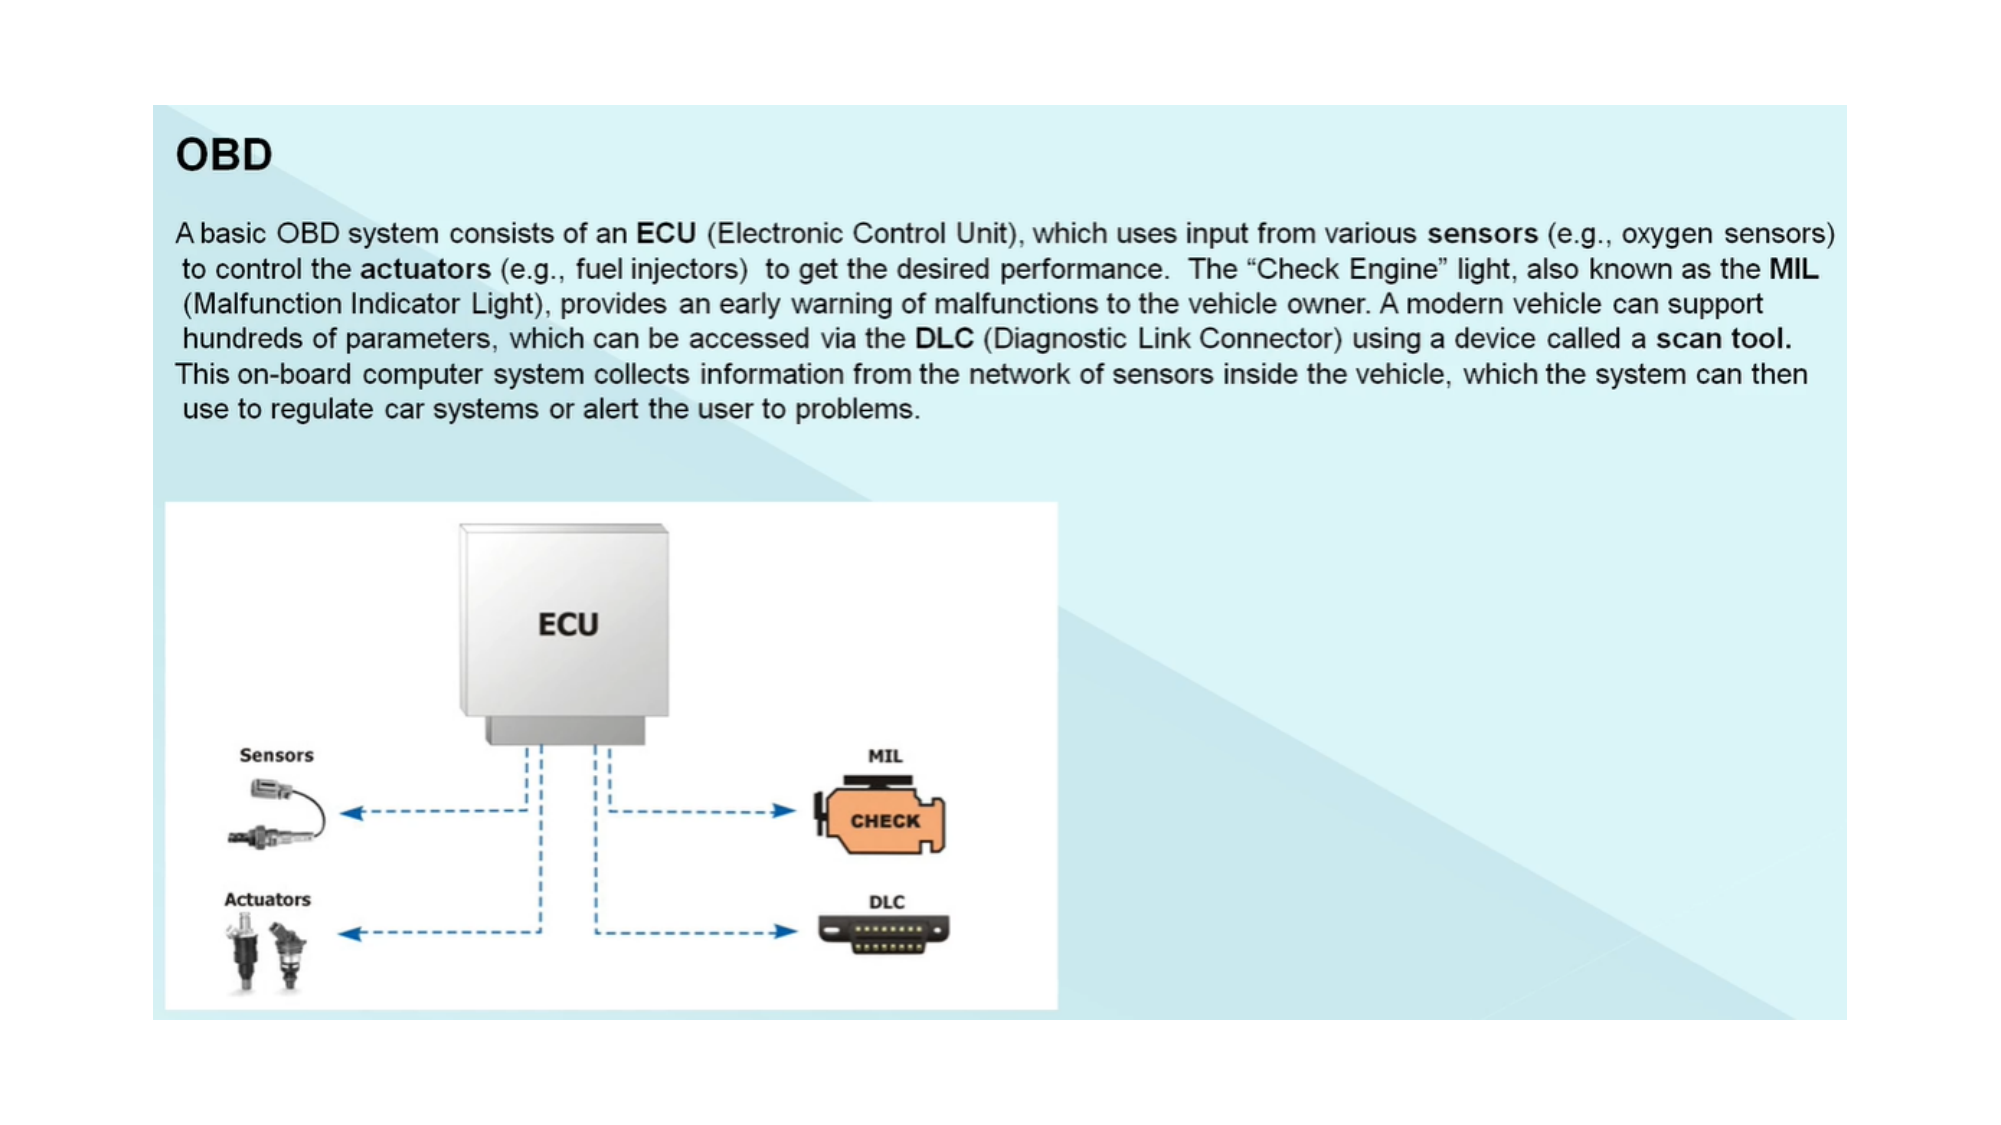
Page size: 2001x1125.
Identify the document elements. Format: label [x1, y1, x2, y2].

picture [153, 105, 1847, 1020]
